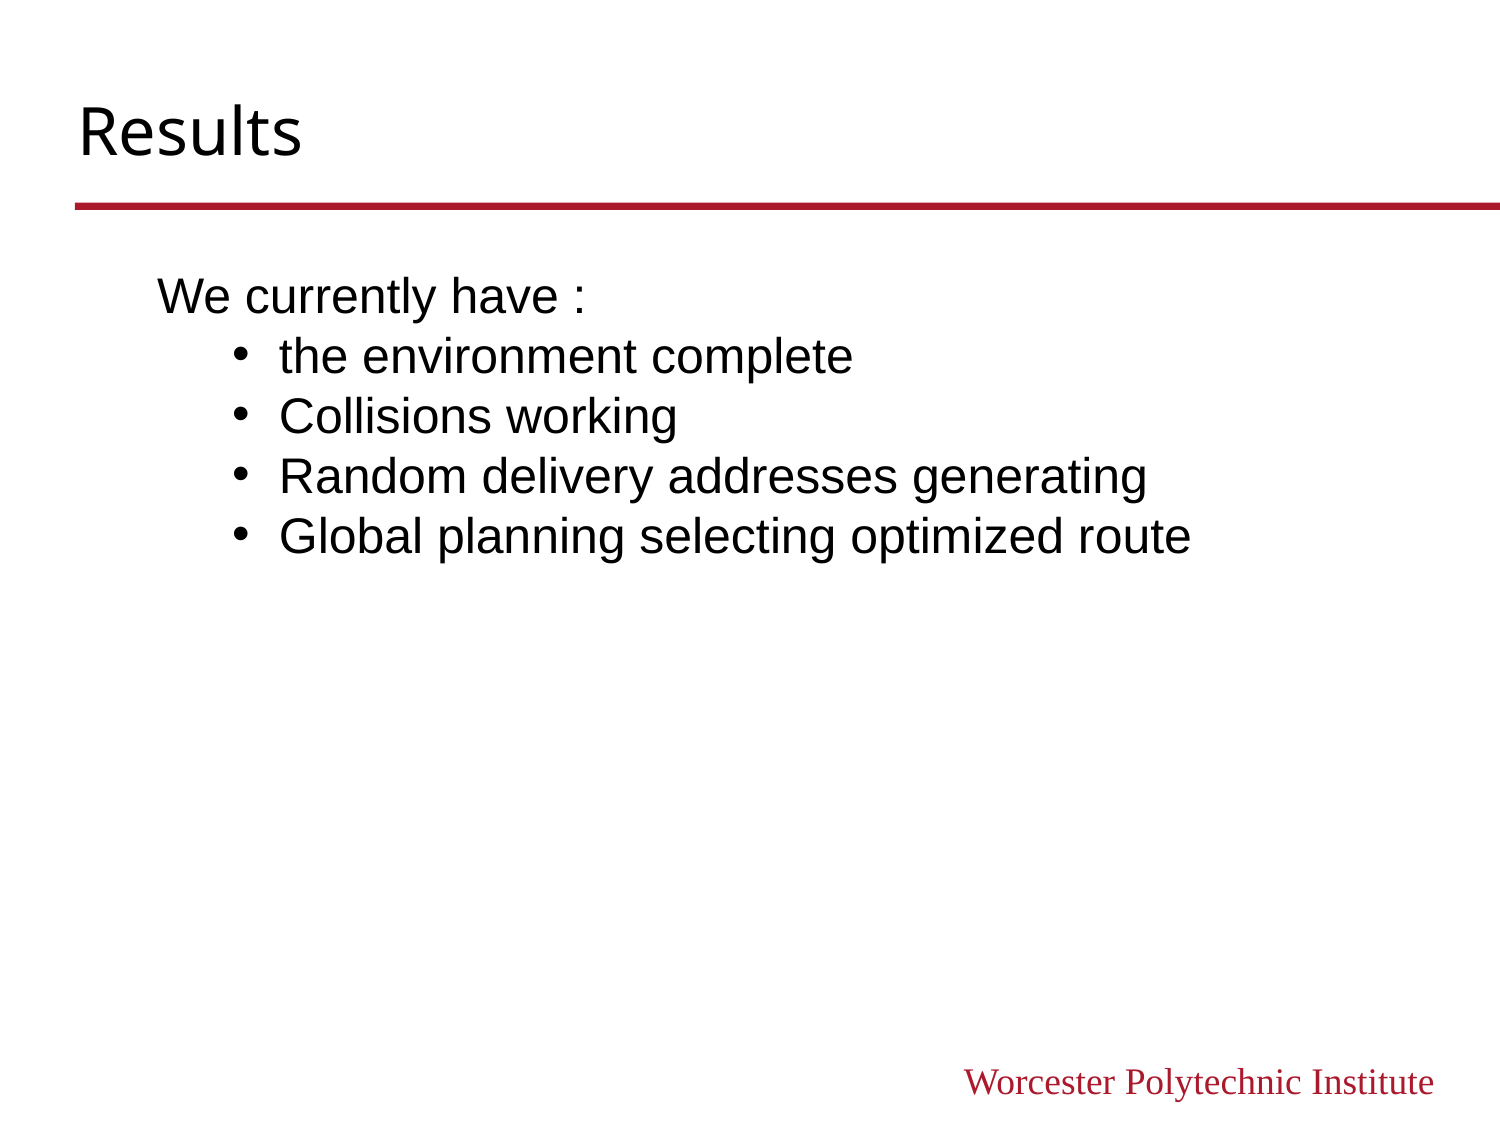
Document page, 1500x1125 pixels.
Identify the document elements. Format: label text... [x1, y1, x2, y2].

text_box We currently have : the environment complete Collisions working Random delivery addresses generating Global planning selecting optimized route [142, 256, 1381, 572]
title Results [77, 68, 1428, 200]
